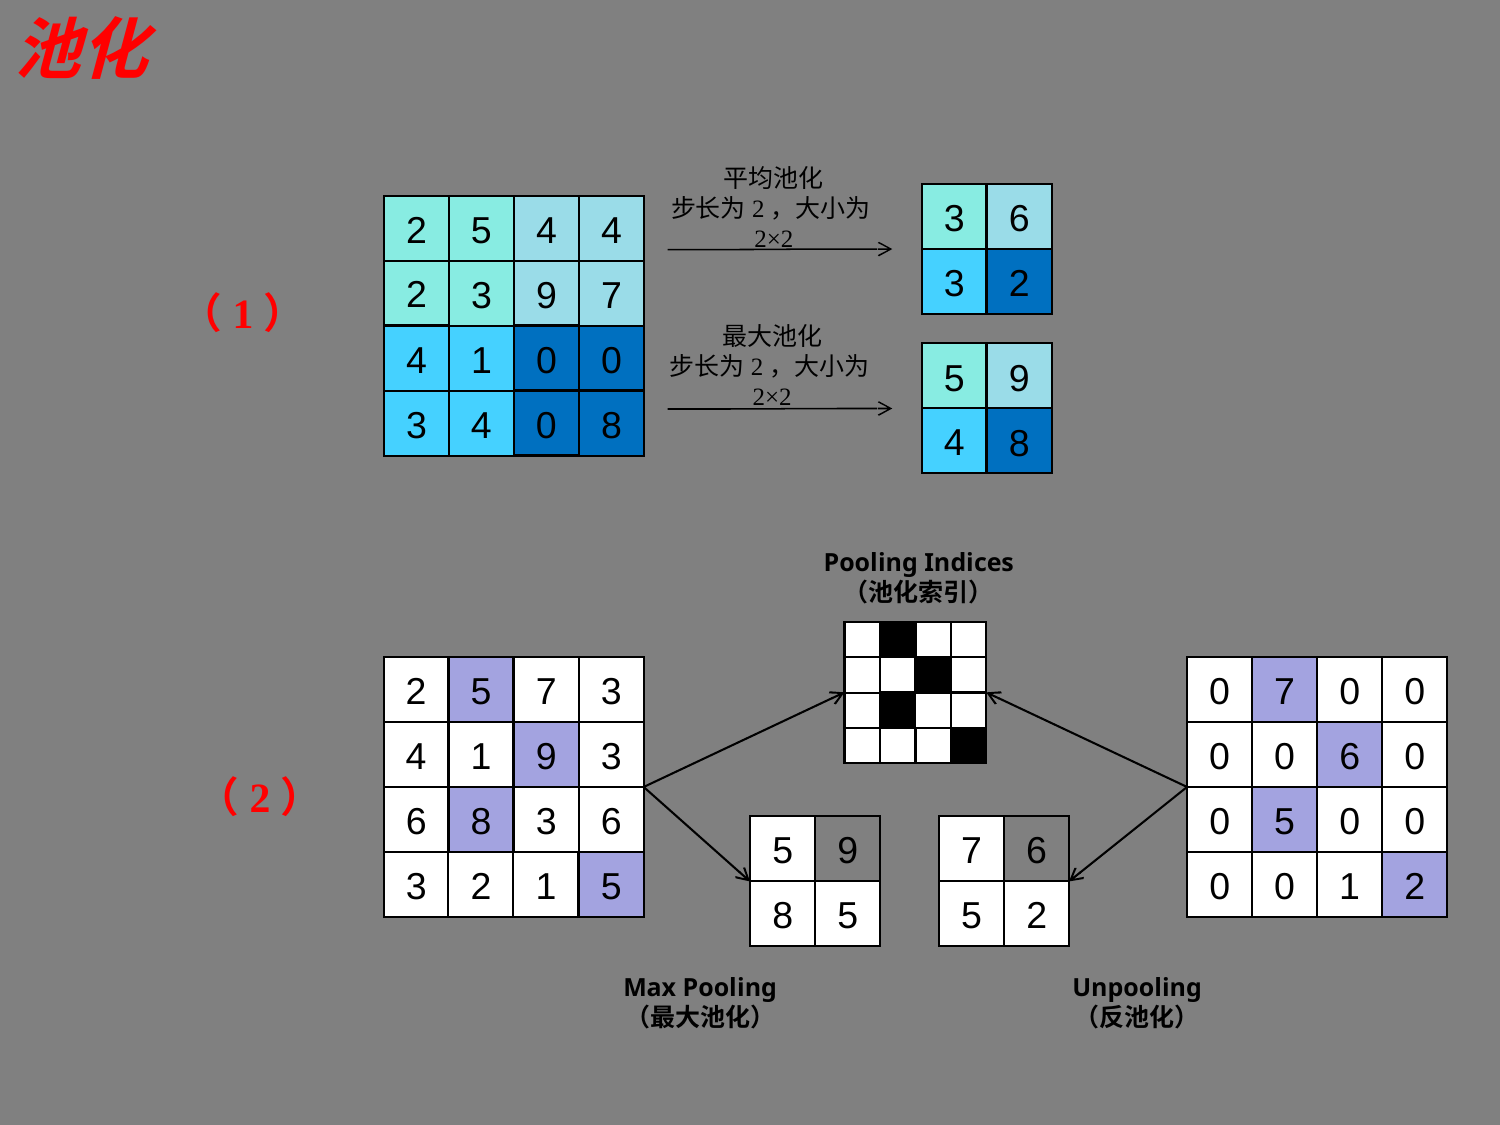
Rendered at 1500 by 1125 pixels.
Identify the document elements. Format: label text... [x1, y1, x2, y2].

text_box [383, 154, 1052, 474]
text_box （1） [166, 279, 332, 344]
text_box （2） [183, 763, 349, 829]
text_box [383, 538, 1448, 1031]
text_box 池化 [0, 0, 224, 95]
